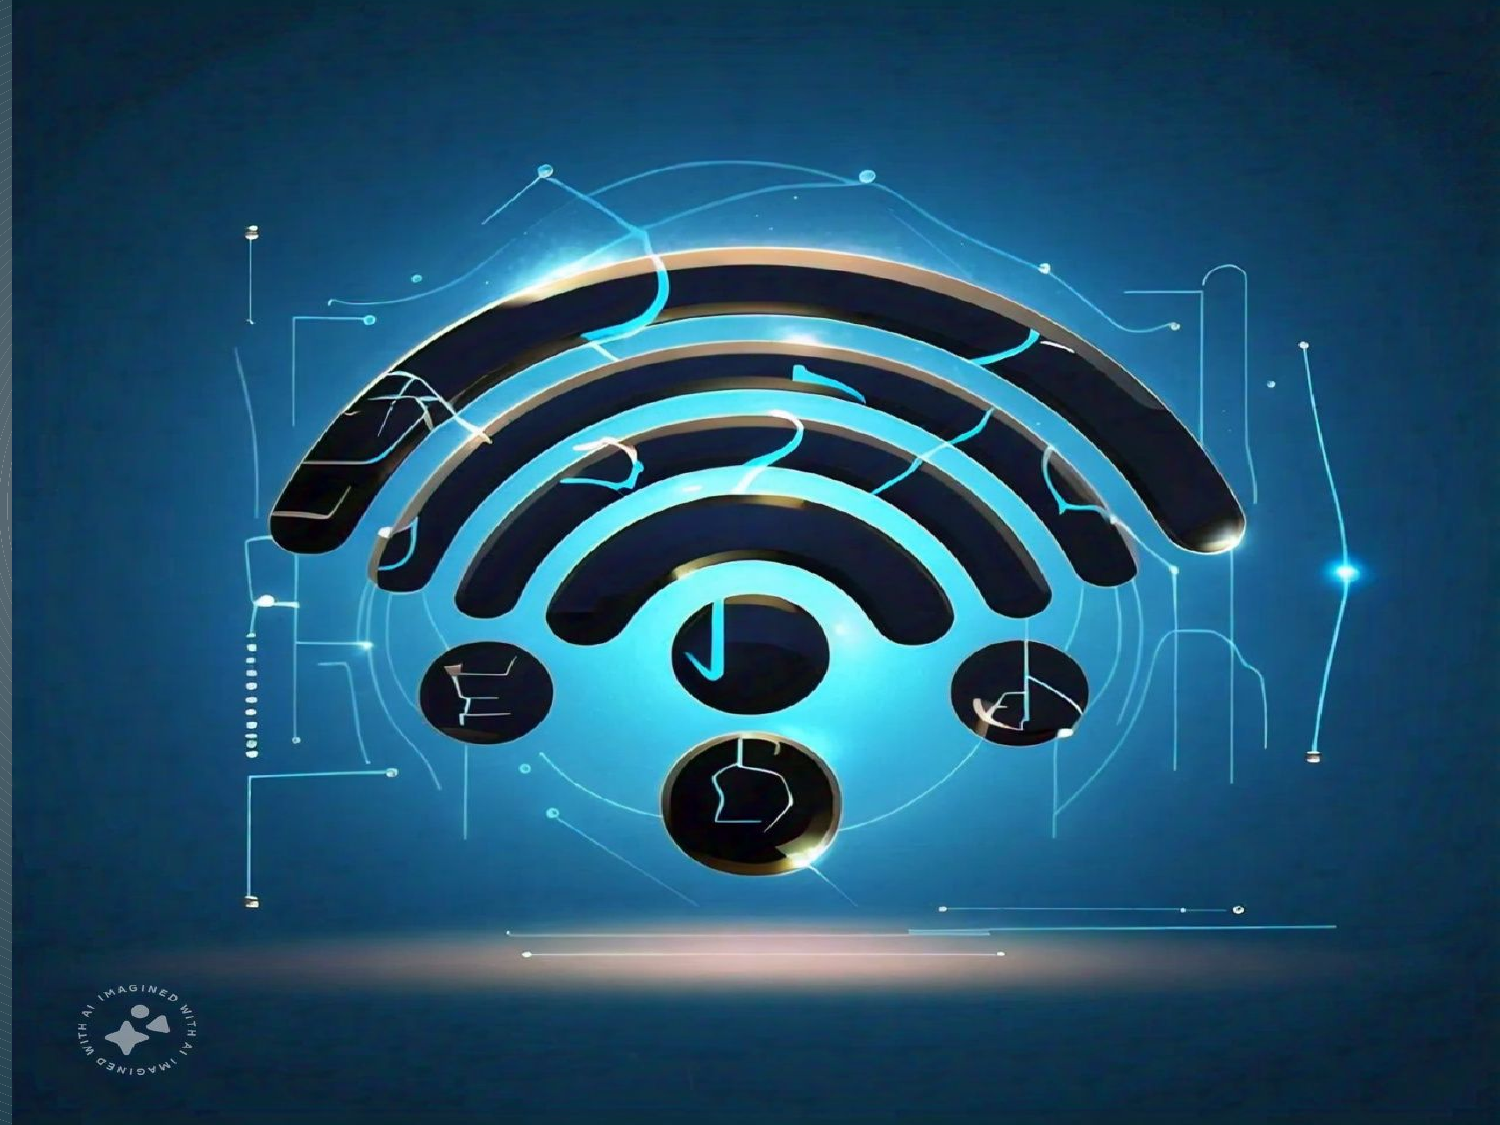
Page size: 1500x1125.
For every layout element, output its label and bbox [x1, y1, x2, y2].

list [12, 0, 1500, 1125]
